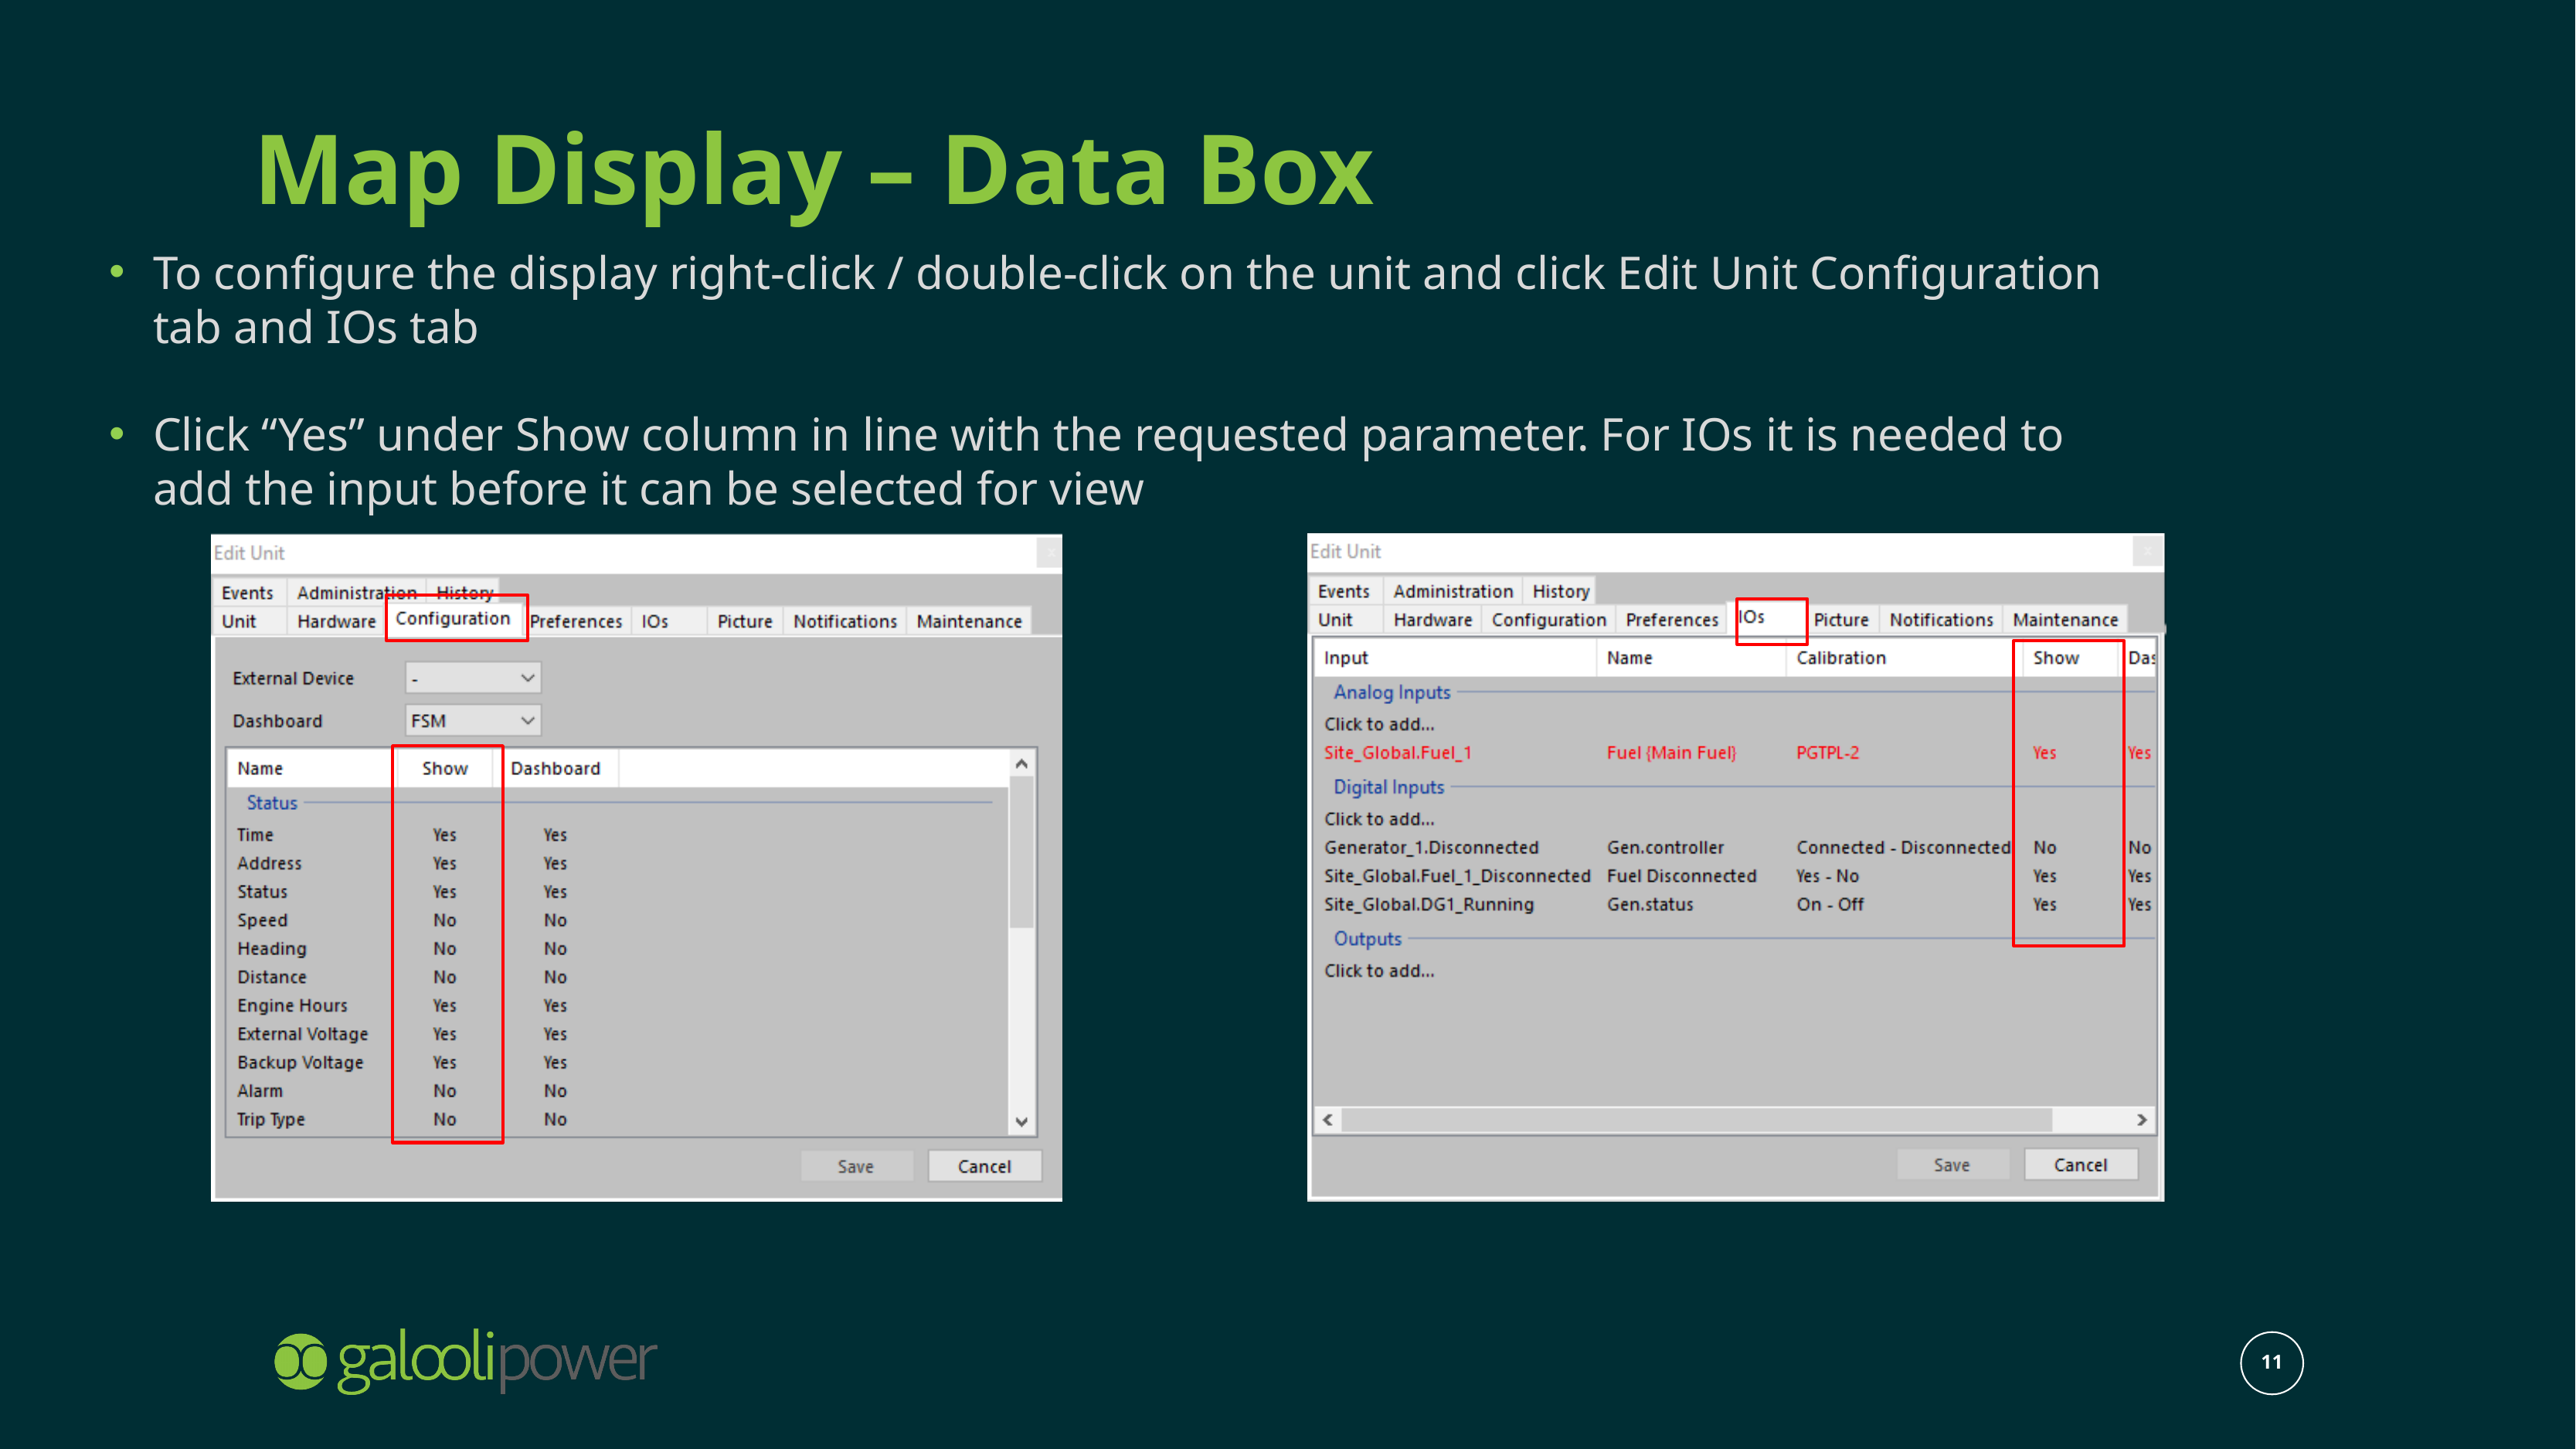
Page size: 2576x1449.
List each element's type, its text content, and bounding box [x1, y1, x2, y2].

text_box To configure the display right-click / double-click on the unit and click Edit Unit Configuration tab and IOs tab Click “Yes” under Show column in line with the requested parameter. For IOs it is needed to add the input before it can be selected for view [109, 238, 2126, 520]
picture [274, 1328, 658, 1395]
picture [210, 533, 1062, 1202]
picture [1307, 533, 2167, 1202]
title Map Display – Data Box [253, 43, 2084, 238]
